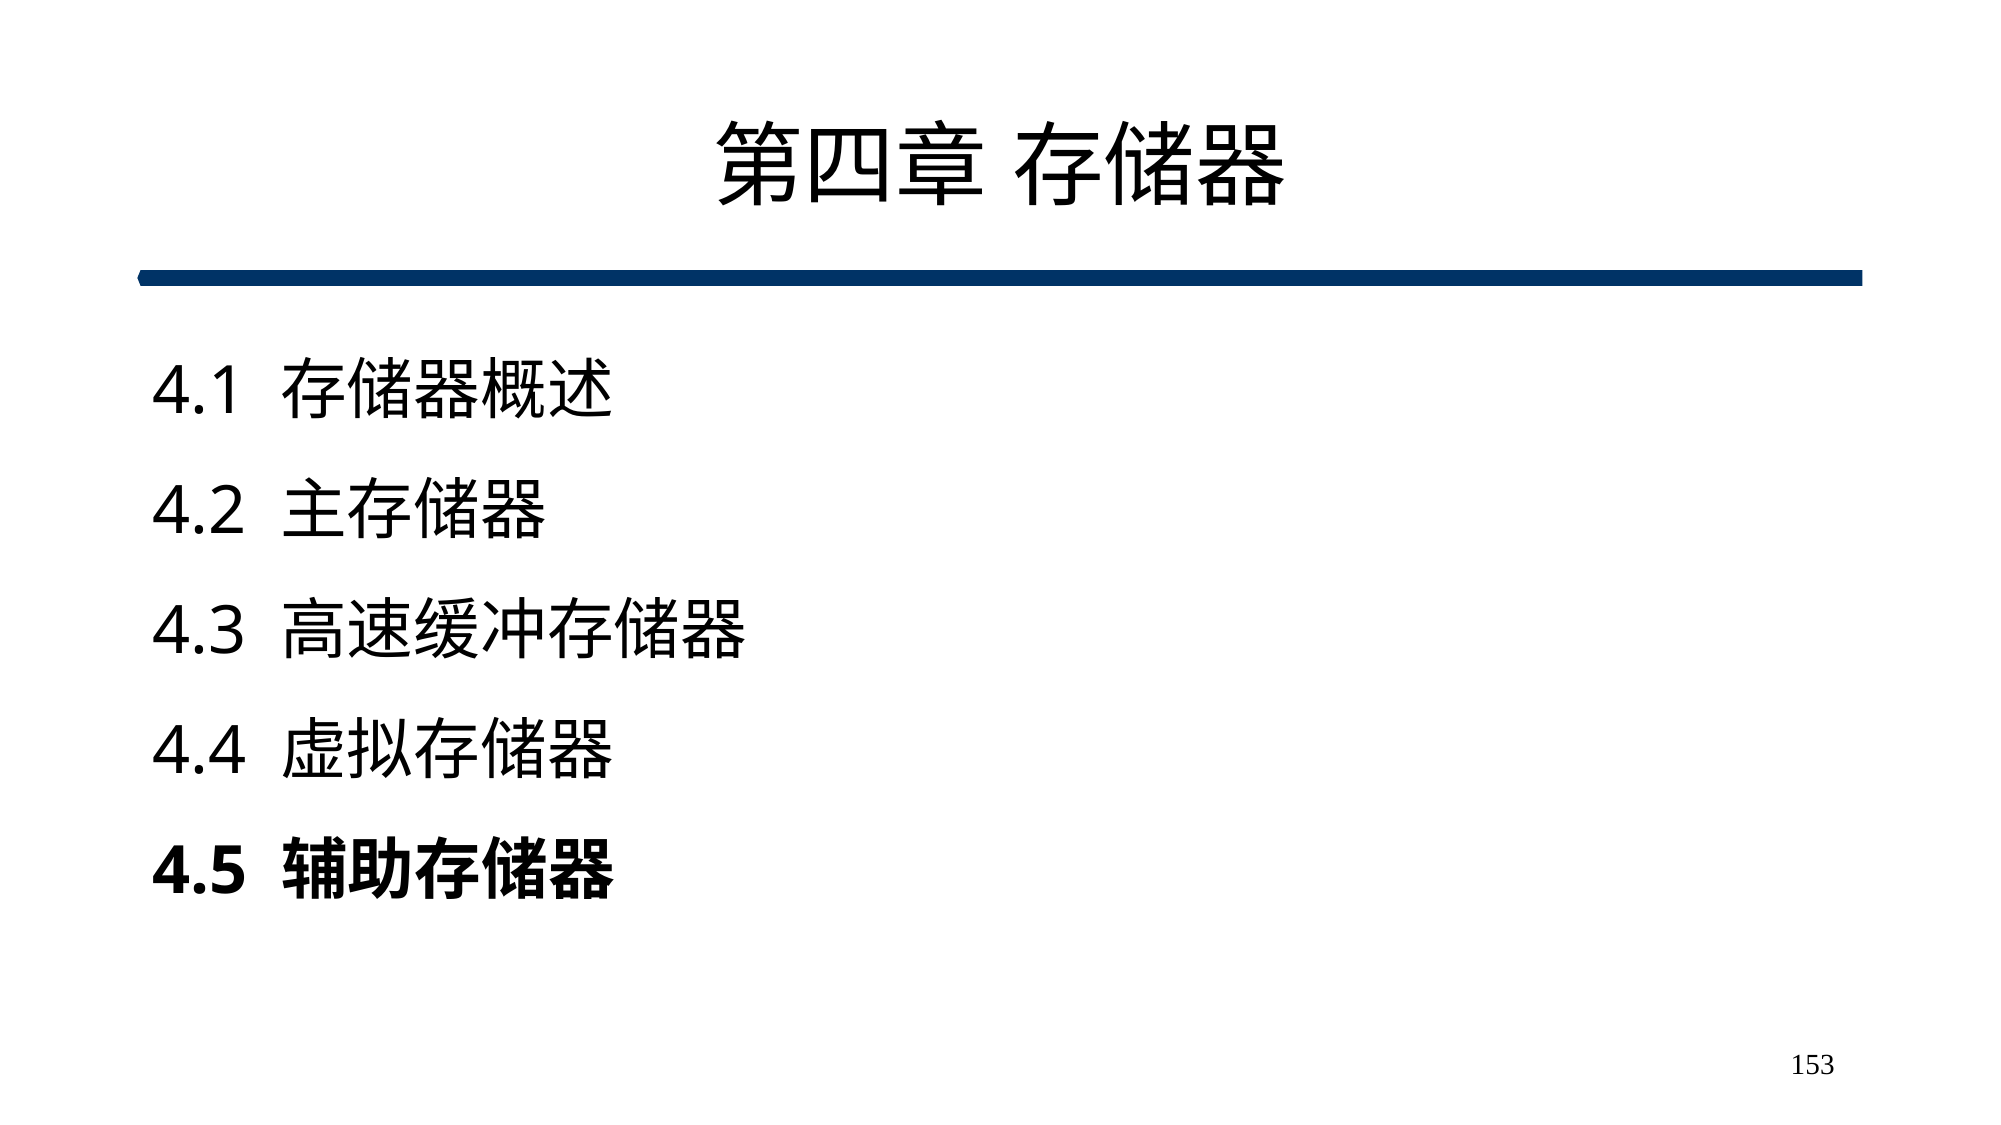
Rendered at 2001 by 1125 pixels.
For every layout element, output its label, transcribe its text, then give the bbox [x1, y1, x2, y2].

title 第四章 存储器 [137, 59, 1863, 278]
list 4.1 存储器概述 4.2 主存储器 4.3 高速缓冲存储器 4.4 虚拟存储器 4.5 辅助存储器 [137, 299, 1863, 1014]
slide_number 153 [1433, 1025, 1850, 1100]
